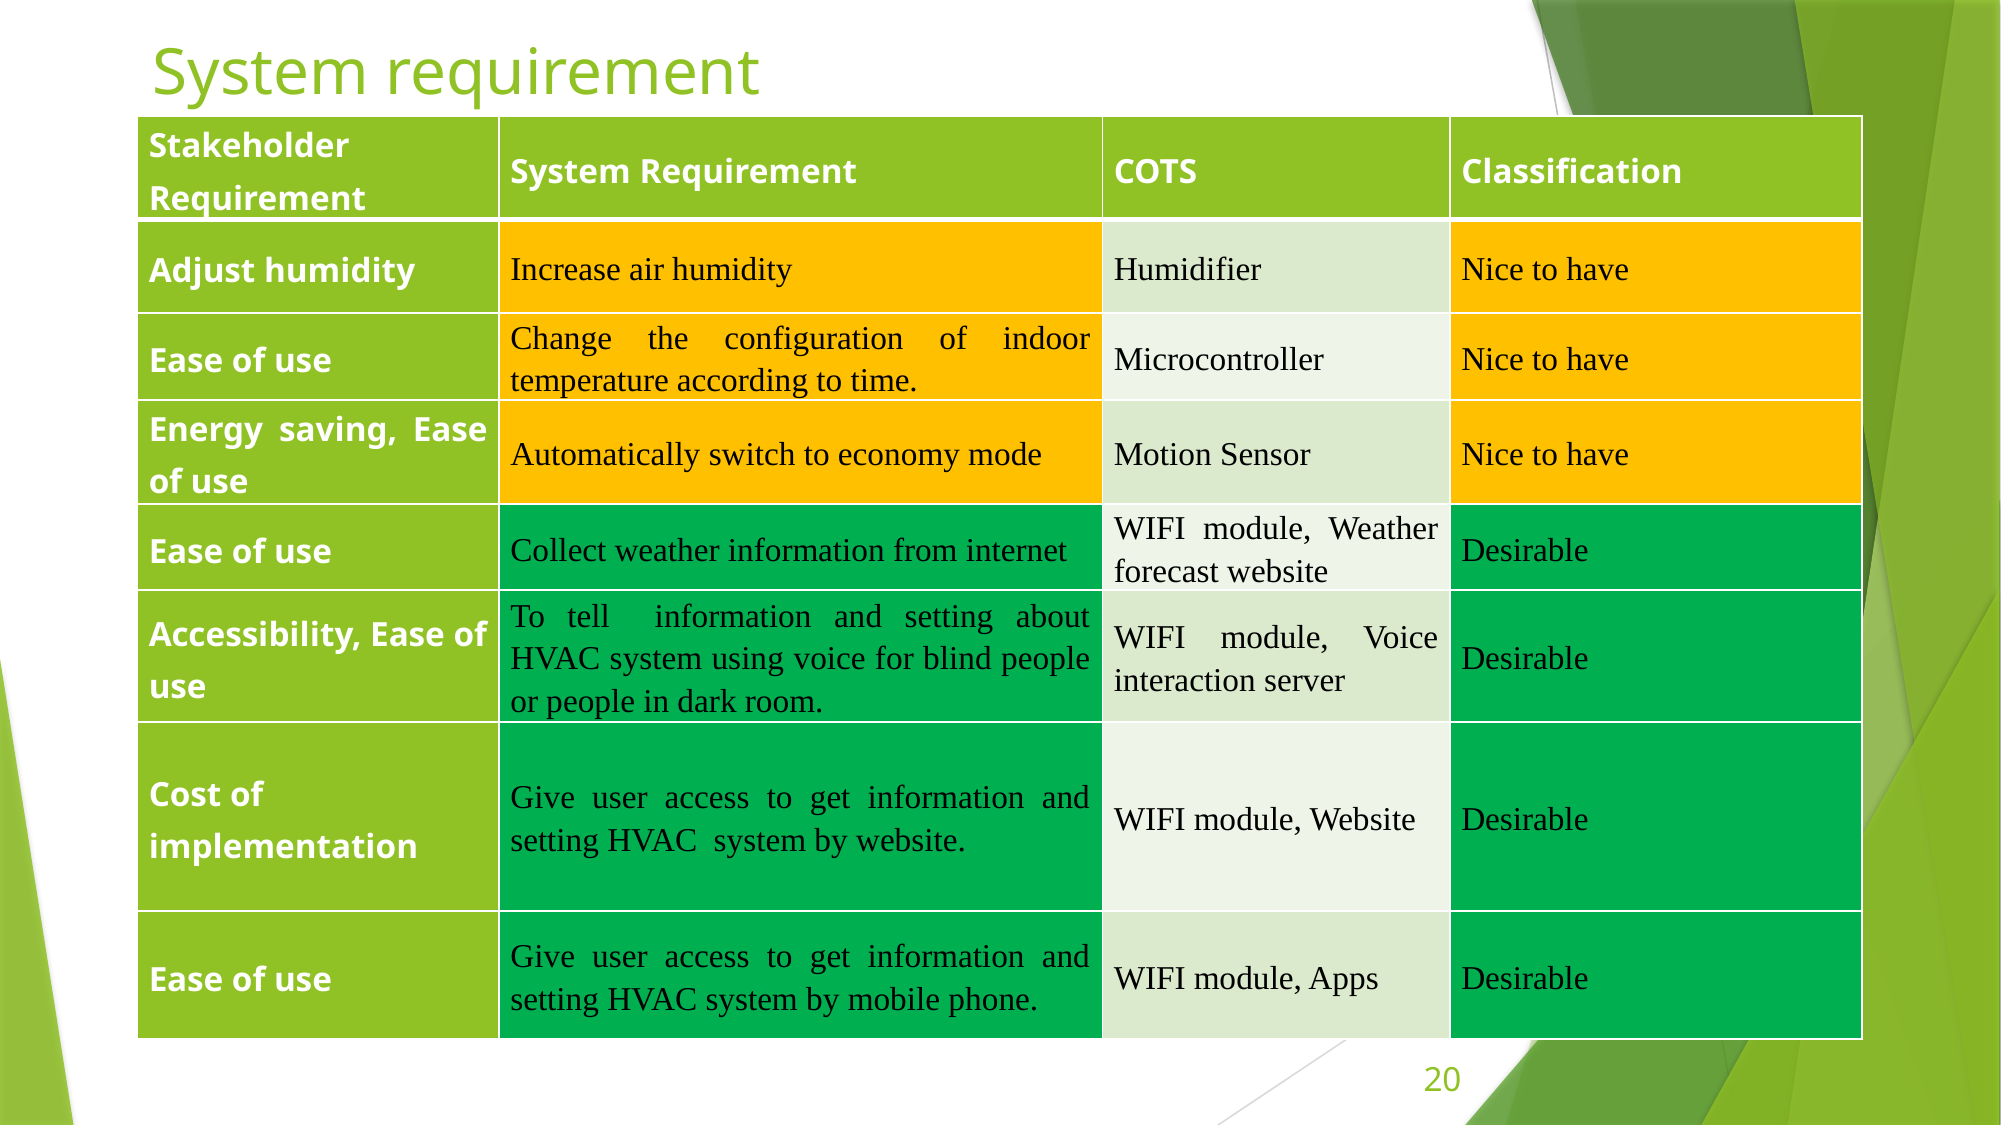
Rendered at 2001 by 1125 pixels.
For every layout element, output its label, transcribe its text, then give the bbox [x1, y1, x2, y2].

table_header Classification [1451, 117, 1861, 217]
table_cell Collect weather information from internet [500, 505, 1102, 589]
table_cell Ease of use [138, 912, 498, 1038]
table_cell Desirable [1451, 912, 1861, 1038]
table_cell Energy saving, Ease of use [138, 401, 498, 503]
table_cell Cost of implementation [138, 723, 498, 910]
table_cell To tell information and setting about HVAC system using voice for blind people or people in dark room. [500, 591, 1102, 721]
table_cell Nice to have [1451, 222, 1861, 312]
table_cell Desirable [1451, 505, 1861, 589]
table_header System Requirement [500, 117, 1102, 217]
table_cell Desirable [1451, 591, 1861, 721]
table_cell Accessibility, Ease of use [138, 591, 498, 721]
table_cell Give user access to get information and setting HVAC system by website. [500, 723, 1102, 910]
table_cell Motion Sensor [1103, 401, 1449, 503]
table_cell Increase air humidity [500, 222, 1102, 312]
table_cell WIFI module, Weather forecast website [1103, 505, 1449, 589]
table_cell Humidifier [1103, 222, 1449, 312]
title System requirement [137, 23, 1863, 115]
table_cell Ease of use [138, 505, 498, 589]
table_cell WIFI module, Website [1103, 723, 1449, 910]
table_cell Nice to have [1451, 401, 1861, 503]
table_cell WIFI module, Voice interaction server [1103, 591, 1449, 721]
table_cell Give user access to get information and setting HVAC system by mobile phone. [500, 912, 1102, 1038]
table_cell Automatically switch to economy mode [500, 401, 1102, 503]
table_cell Microcontroller [1103, 314, 1449, 399]
slide_number 20 [1349, 1037, 1477, 1125]
table_cell Nice to have [1451, 314, 1861, 399]
table_cell Desirable [1451, 723, 1861, 910]
table_header COTS [1103, 117, 1449, 217]
table_cell Ease of use [138, 314, 498, 399]
table_cell Adjust humidity [138, 222, 498, 312]
table_cell Change the configuration of indoor temperature according to time. [500, 314, 1102, 399]
table_header Stakeholder Requirement [138, 117, 498, 217]
table_cell WIFI module, Apps [1103, 912, 1449, 1038]
